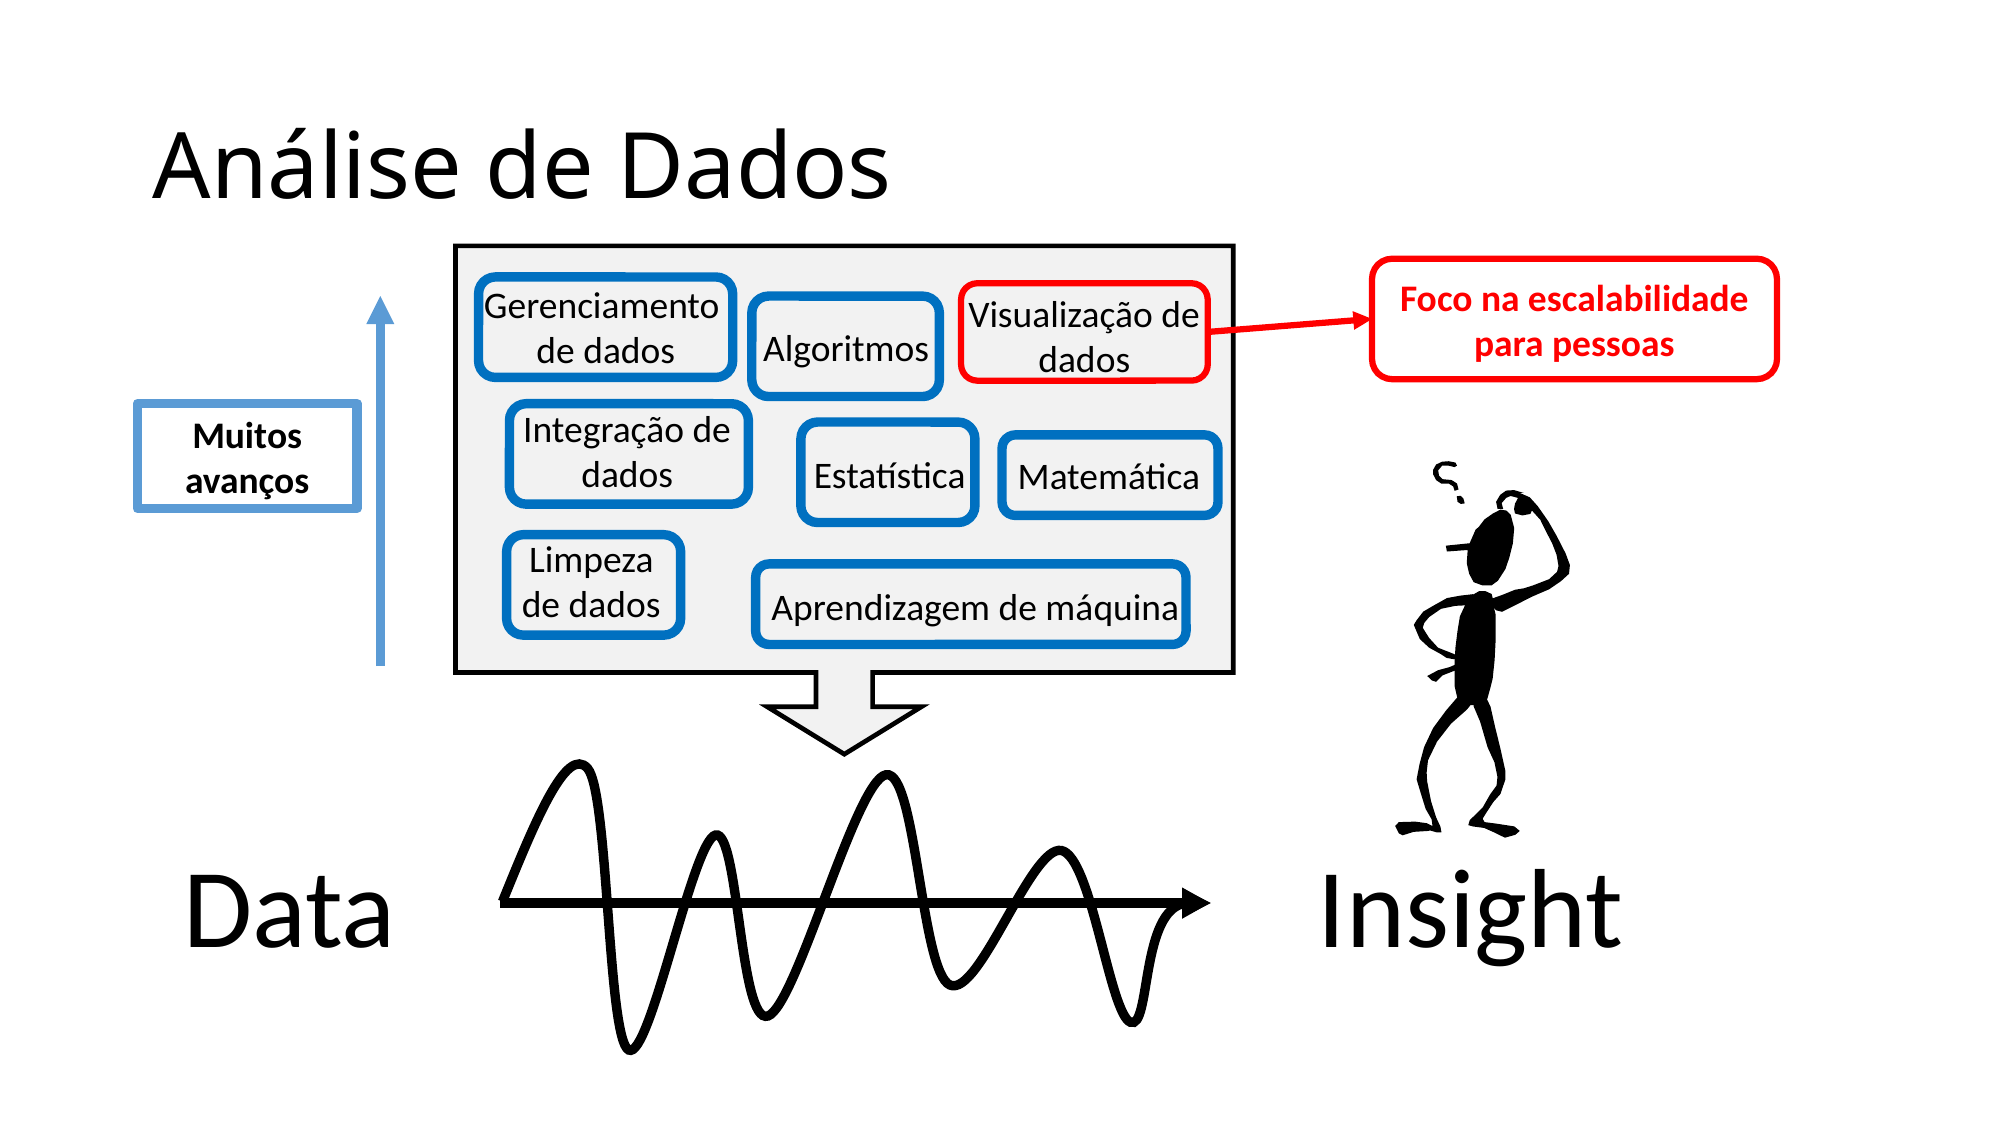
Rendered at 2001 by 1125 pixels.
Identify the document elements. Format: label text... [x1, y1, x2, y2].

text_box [1208, 827, 1758, 979]
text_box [502, 763, 1208, 902]
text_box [168, 827, 502, 979]
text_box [137, 296, 381, 667]
title Análise de Dados [137, 59, 1863, 278]
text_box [927, 258, 1778, 390]
picture [1394, 460, 1571, 838]
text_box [502, 904, 1208, 1051]
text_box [434, 245, 1266, 755]
